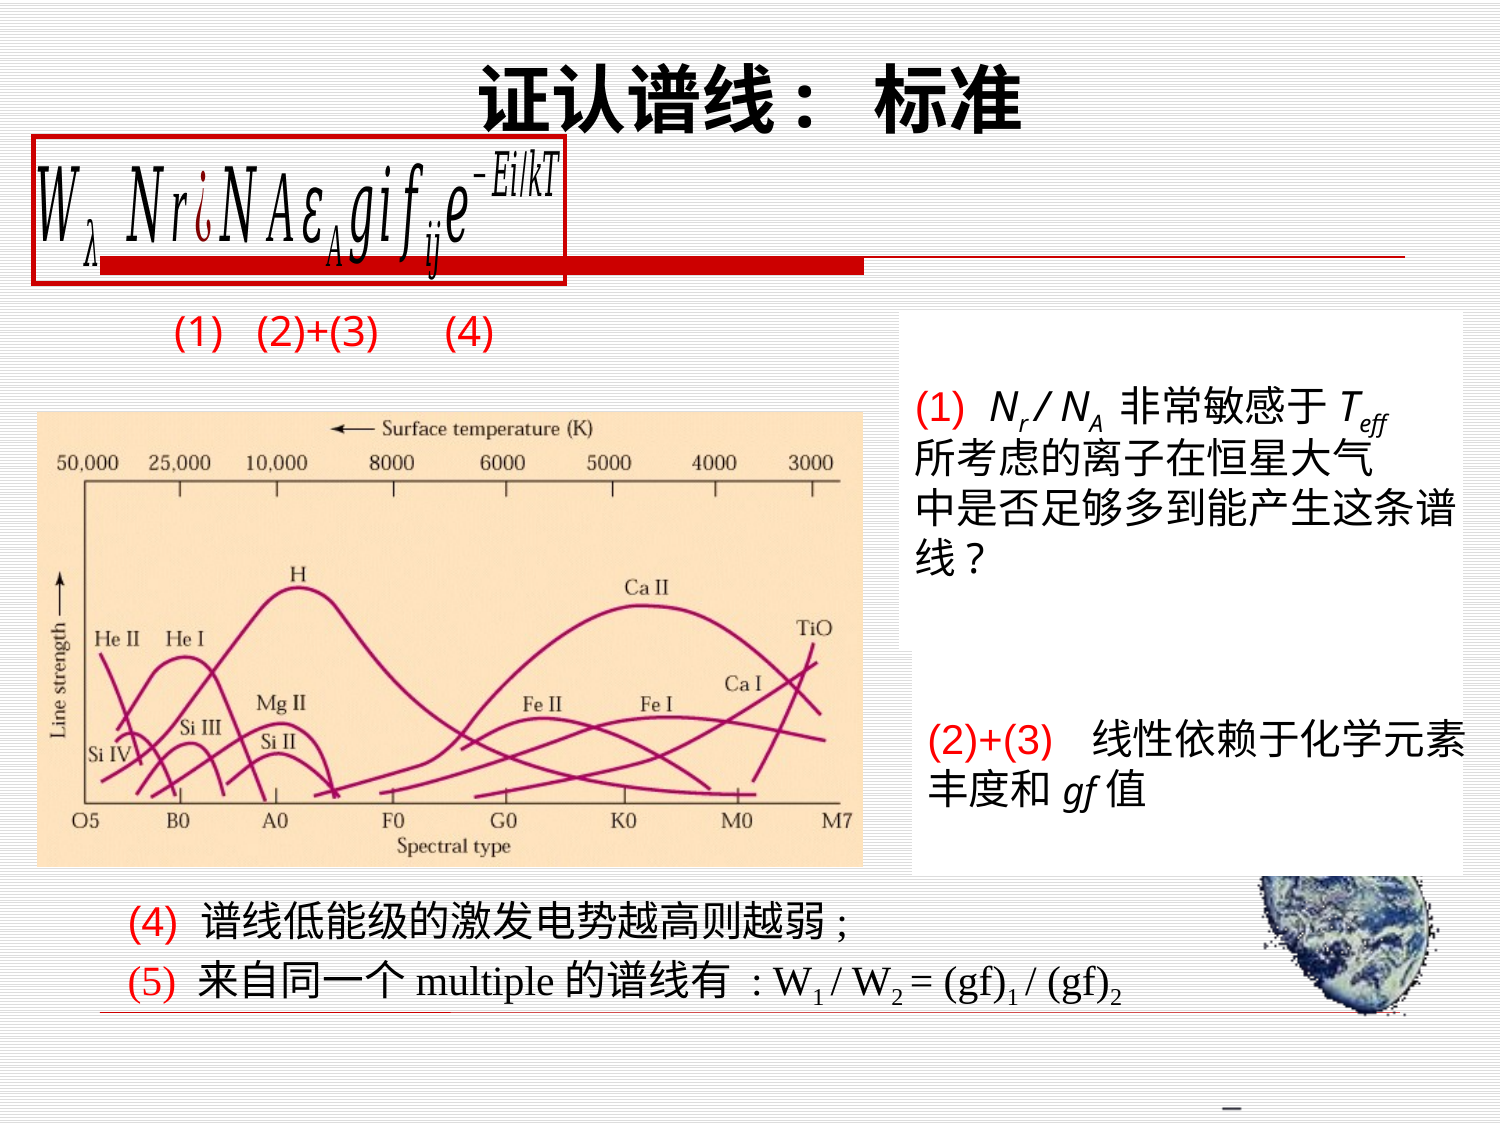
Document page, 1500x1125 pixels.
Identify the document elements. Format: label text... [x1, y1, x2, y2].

text_box (1) [159, 297, 238, 363]
title 证认谱线: 标准 [112, 62, 1388, 151]
text_box (2)+(3) 线性依赖于化学元素 丰度和gf值 [912, 649, 1463, 875]
text_box (2)+(3) [241, 297, 394, 363]
list (4) 谱线低能级的激发电势越高则越弱; (5) 来自同一个multiple的谱线有 : W1 / W2 = (gf)1 / (gf)2 [112, 887, 1451, 1026]
picture [1037, 687, 1500, 1125]
picture [37, 412, 863, 867]
text_box (1) Nr / NA 非常敏感于Teff 所考虑的离子在恒星大气 中是否足够多到能产生这条谱 线? [900, 312, 1463, 650]
text_box (4) [430, 297, 509, 363]
